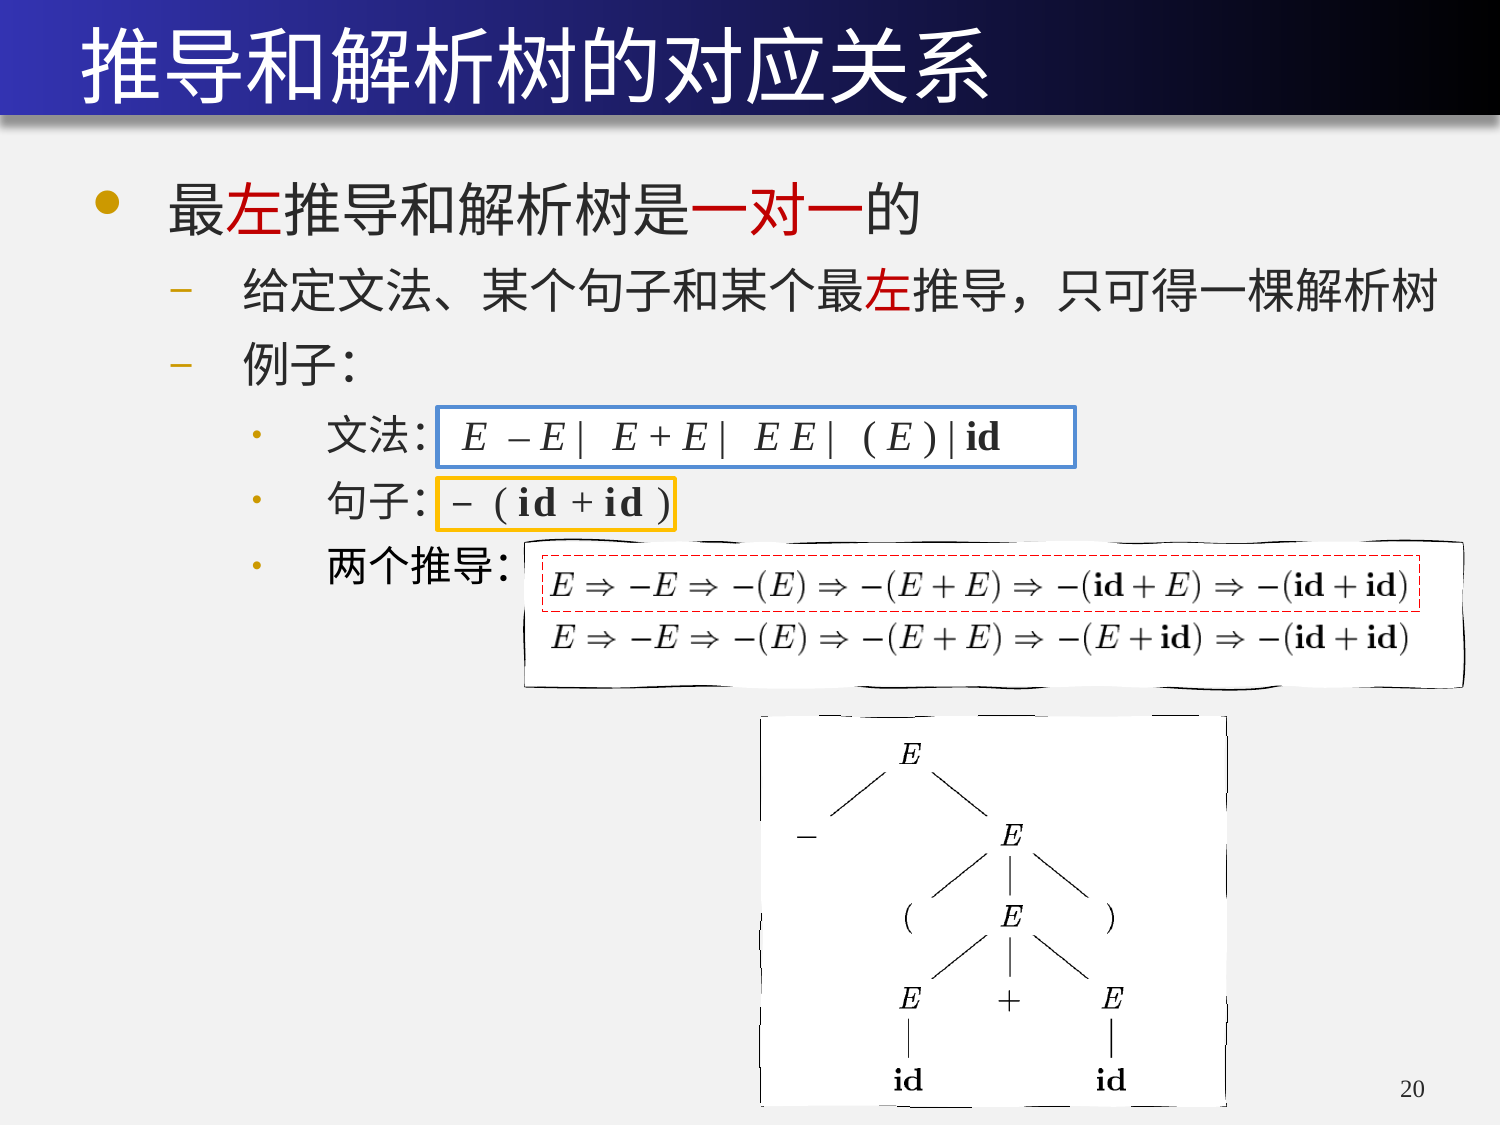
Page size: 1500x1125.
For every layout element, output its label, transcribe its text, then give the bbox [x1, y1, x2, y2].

text_box 最左推导和解析树是一对一的 给定文法、某个句子和某个最左推导，只可得一棵解析树 例子： [90, 155, 1500, 393]
text_box [435, 405, 1077, 469]
title 推导和解析树的对应关系 [77, 12, 1165, 203]
slide_number 19 [1368, 1077, 1482, 1103]
text_box [435, 476, 677, 532]
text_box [524, 542, 1463, 687]
picture [760, 716, 1227, 1107]
